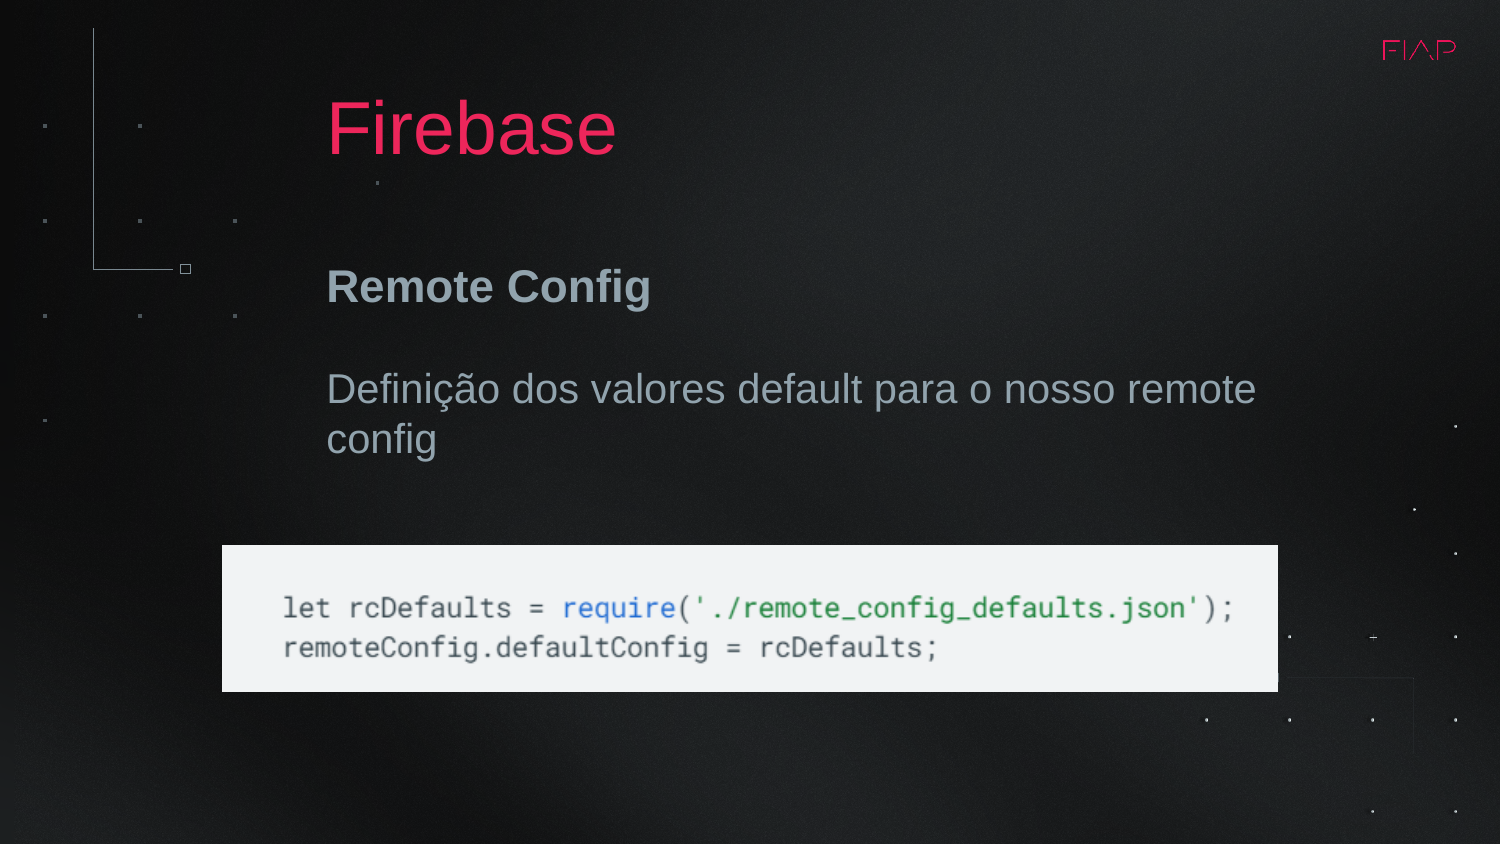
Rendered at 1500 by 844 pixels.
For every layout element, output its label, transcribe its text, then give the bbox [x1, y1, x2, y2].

text_box Firebase [383, 72, 1126, 177]
text_box Remote Config Definição dos valores default para o nosso remote config [311, 249, 1292, 520]
picture [0, 0, 1500, 844]
